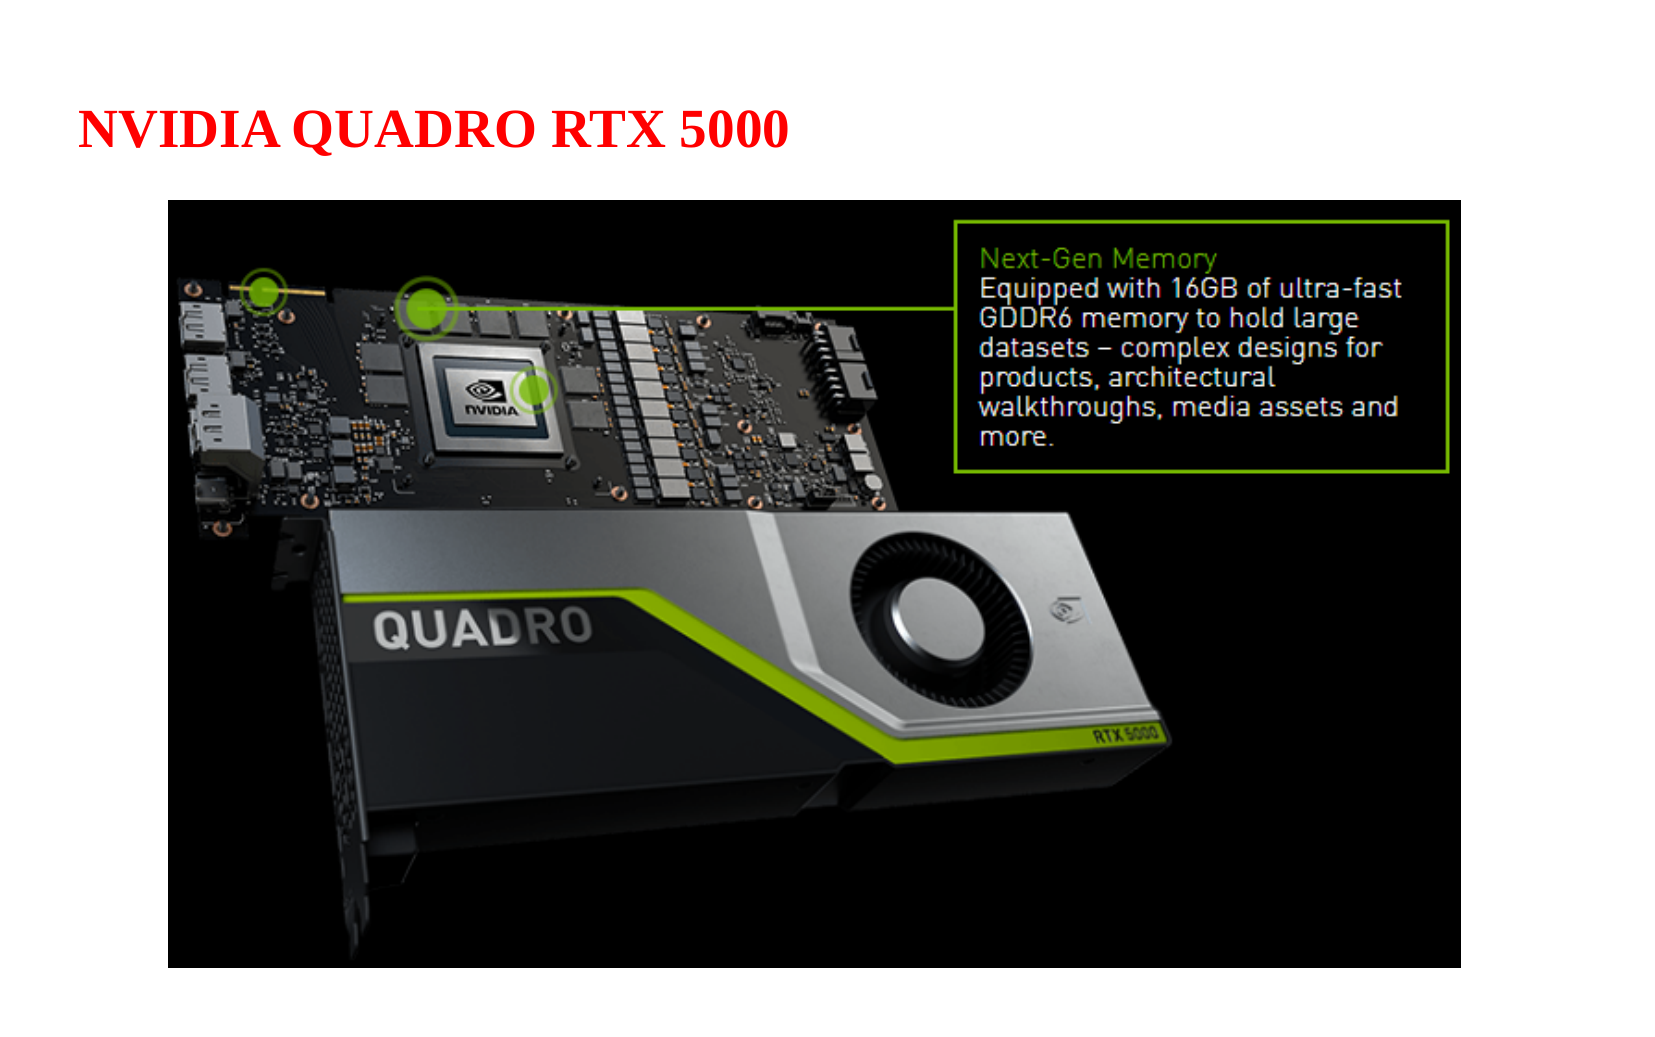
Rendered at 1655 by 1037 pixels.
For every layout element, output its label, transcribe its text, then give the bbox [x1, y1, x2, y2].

title NVIDIA QUADRO RTX 5000 [78, 91, 1505, 159]
picture [167, 199, 1461, 968]
